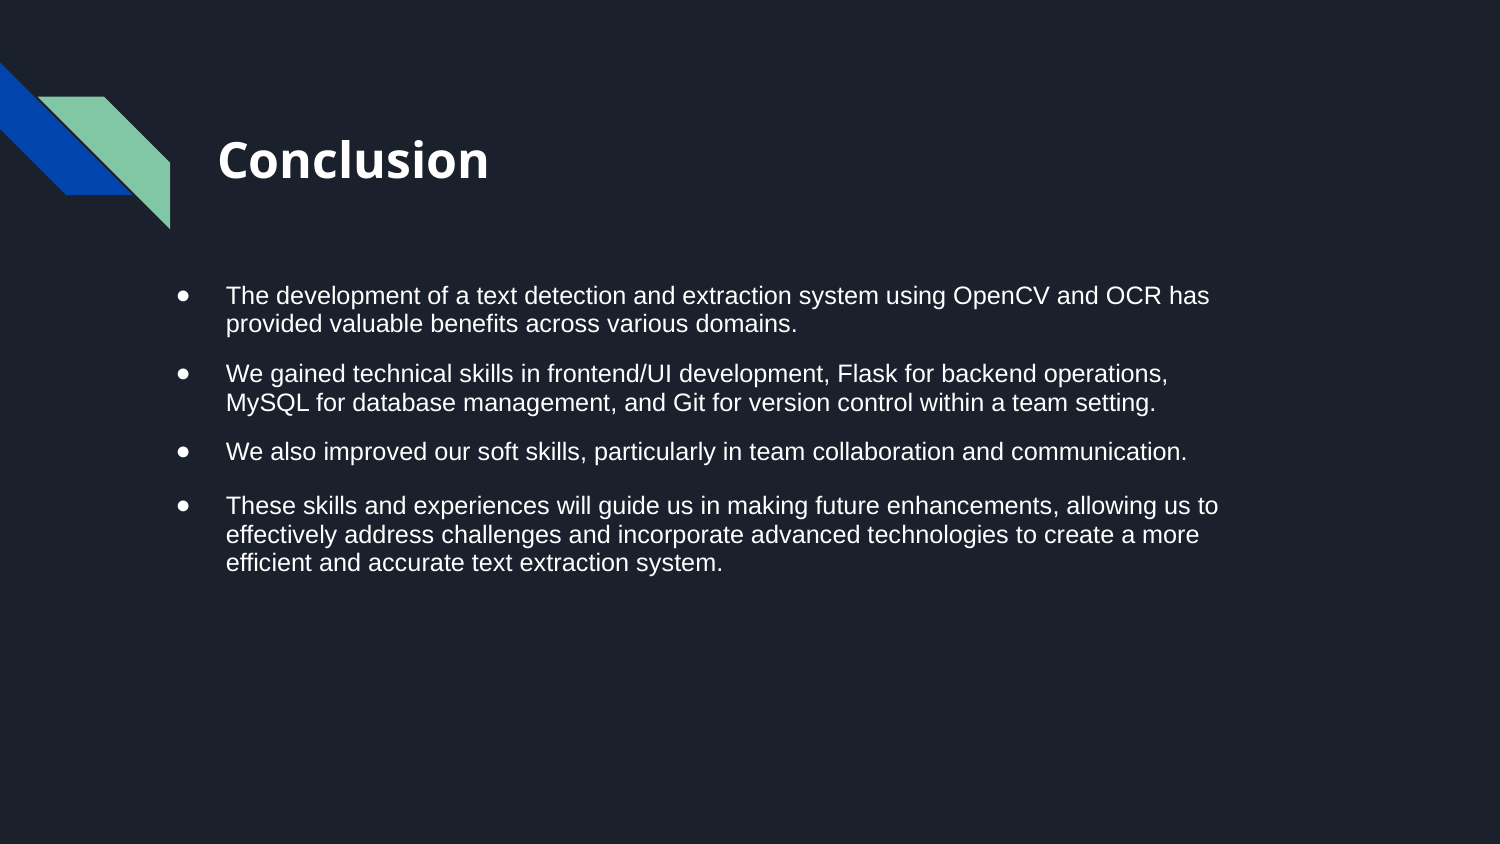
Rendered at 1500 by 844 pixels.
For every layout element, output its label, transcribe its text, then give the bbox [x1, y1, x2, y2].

title Conclusion [202, 104, 826, 224]
list The development of a text detection and extraction system using OpenCV and OCR has provided valuable benefits across various domains. We gained technical skills in frontend/UI development, Flask for backend operations, MySQL for database management, and Git for version control within a team setting. We also improved our soft skills, particularly in team collaboration and communication. These skills and experiences will guide us in making future enhancements, allowing us to effectively address challenges and incorporate advanced technologies to create a more efficient and accurate text extraction system. [135, 266, 1269, 751]
